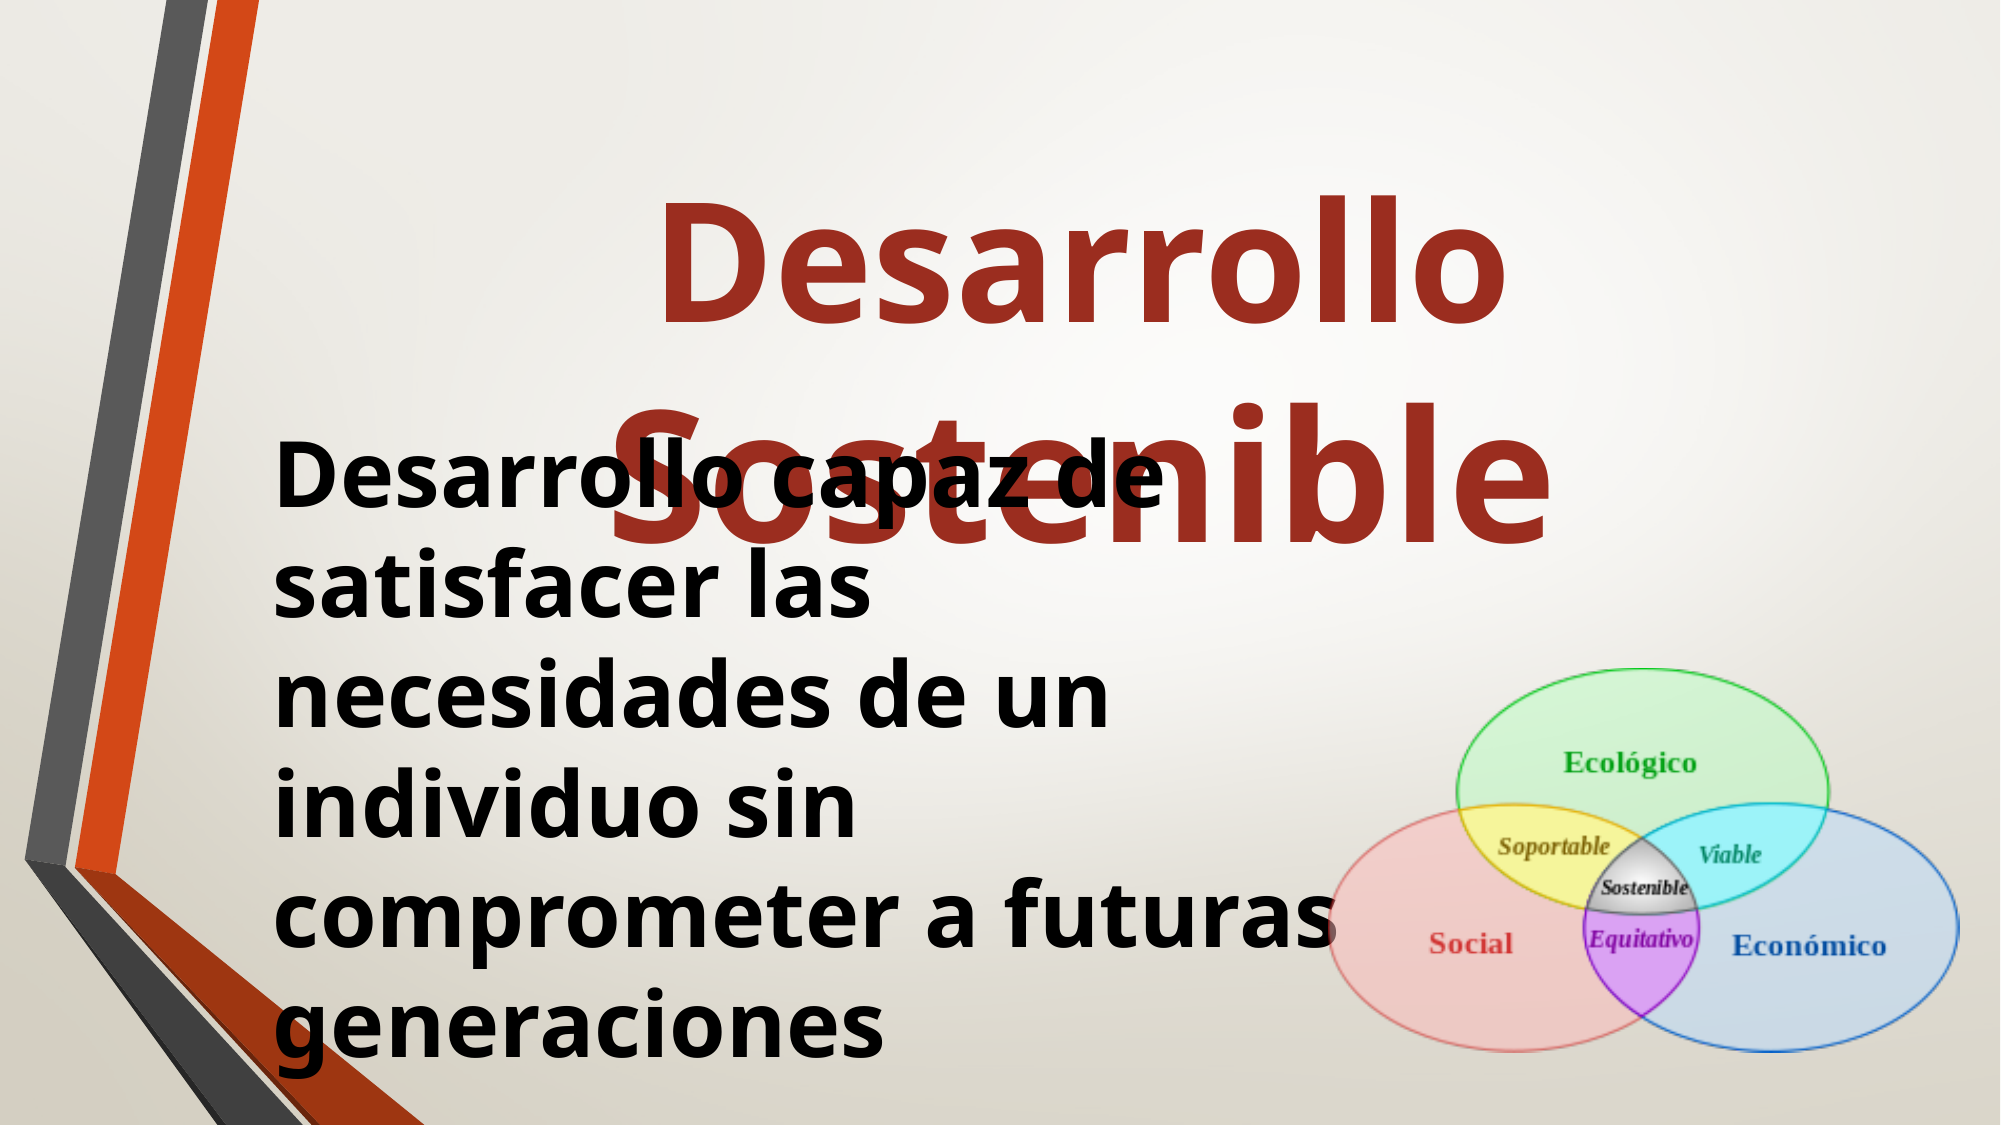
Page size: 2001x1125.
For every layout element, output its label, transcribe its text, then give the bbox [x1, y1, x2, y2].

picture [1328, 667, 1960, 1053]
text_box Desarrollo capaz de satisfacer las necesidades de un individuo sin comprometer a futuras generaciones [258, 408, 1425, 1084]
text_box Desarrollo Sostenible [208, 131, 1956, 587]
